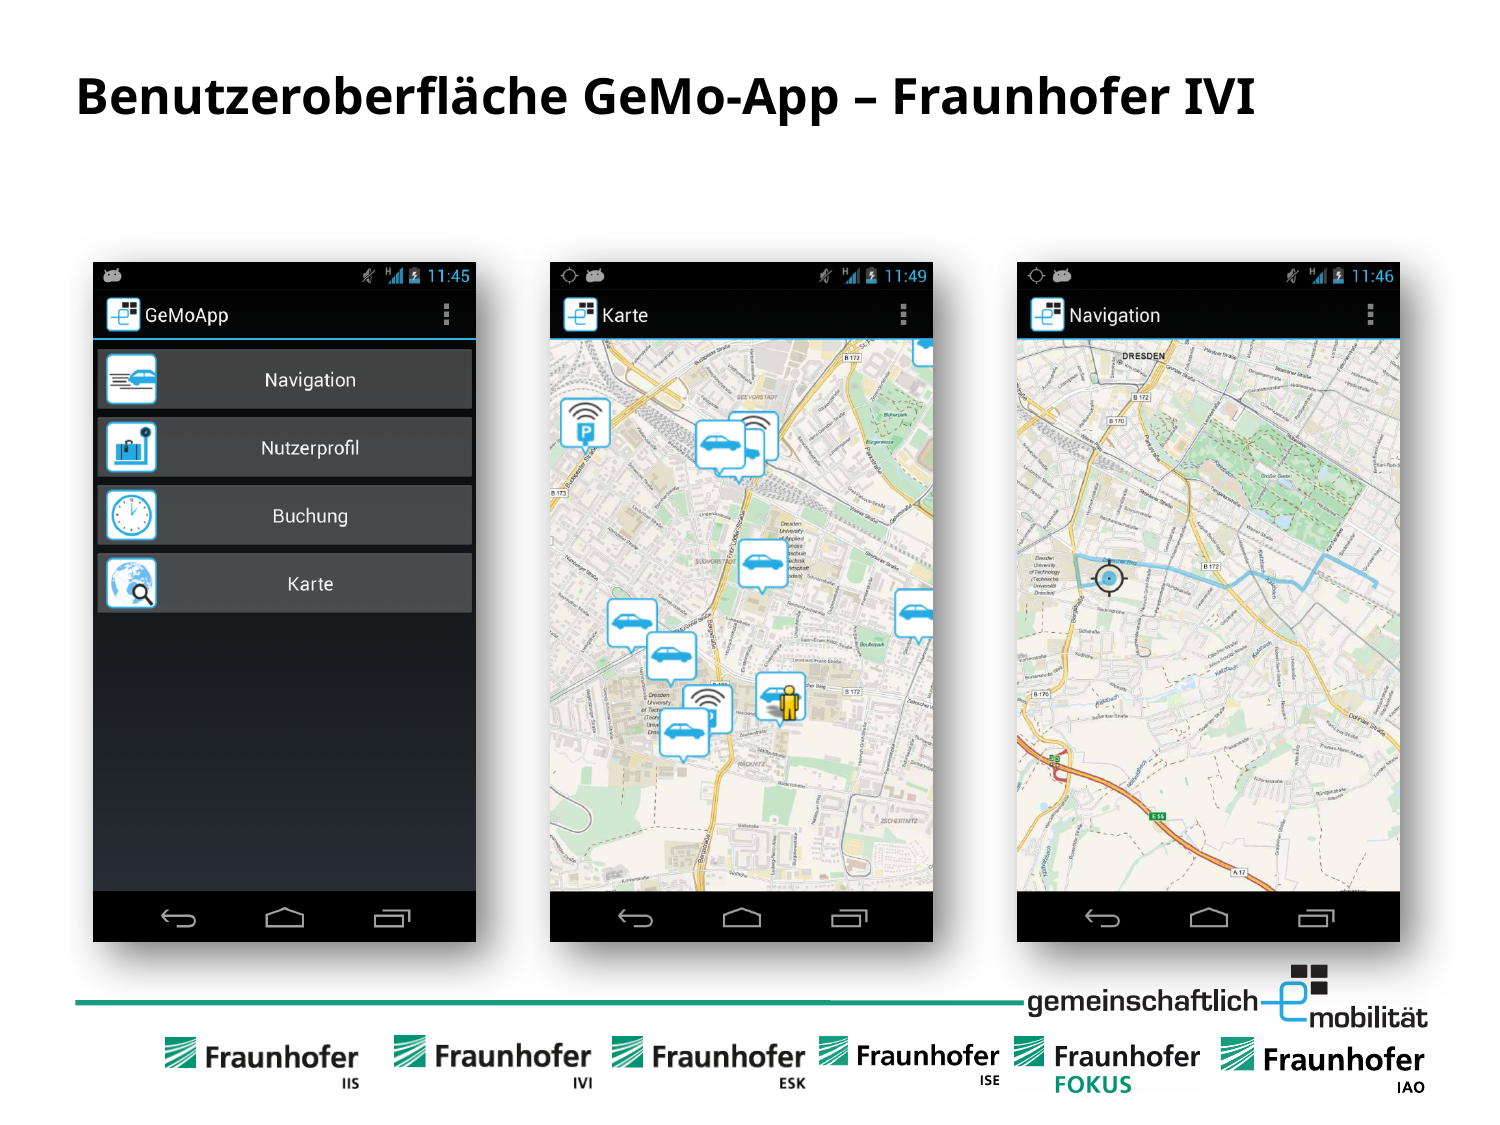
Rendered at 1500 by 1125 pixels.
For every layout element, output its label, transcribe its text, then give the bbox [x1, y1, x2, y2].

picture [165, 1037, 362, 1091]
picture [1023, 952, 1427, 1033]
picture [1017, 262, 1400, 943]
title Benutzeroberfläche GeMo-App – Fraunhofer IVI [75, 64, 1425, 215]
picture [92, 262, 476, 943]
picture [612, 1036, 809, 1091]
picture [817, 1034, 1000, 1086]
picture [394, 1035, 595, 1091]
picture [1014, 1036, 1200, 1093]
picture [549, 262, 933, 942]
